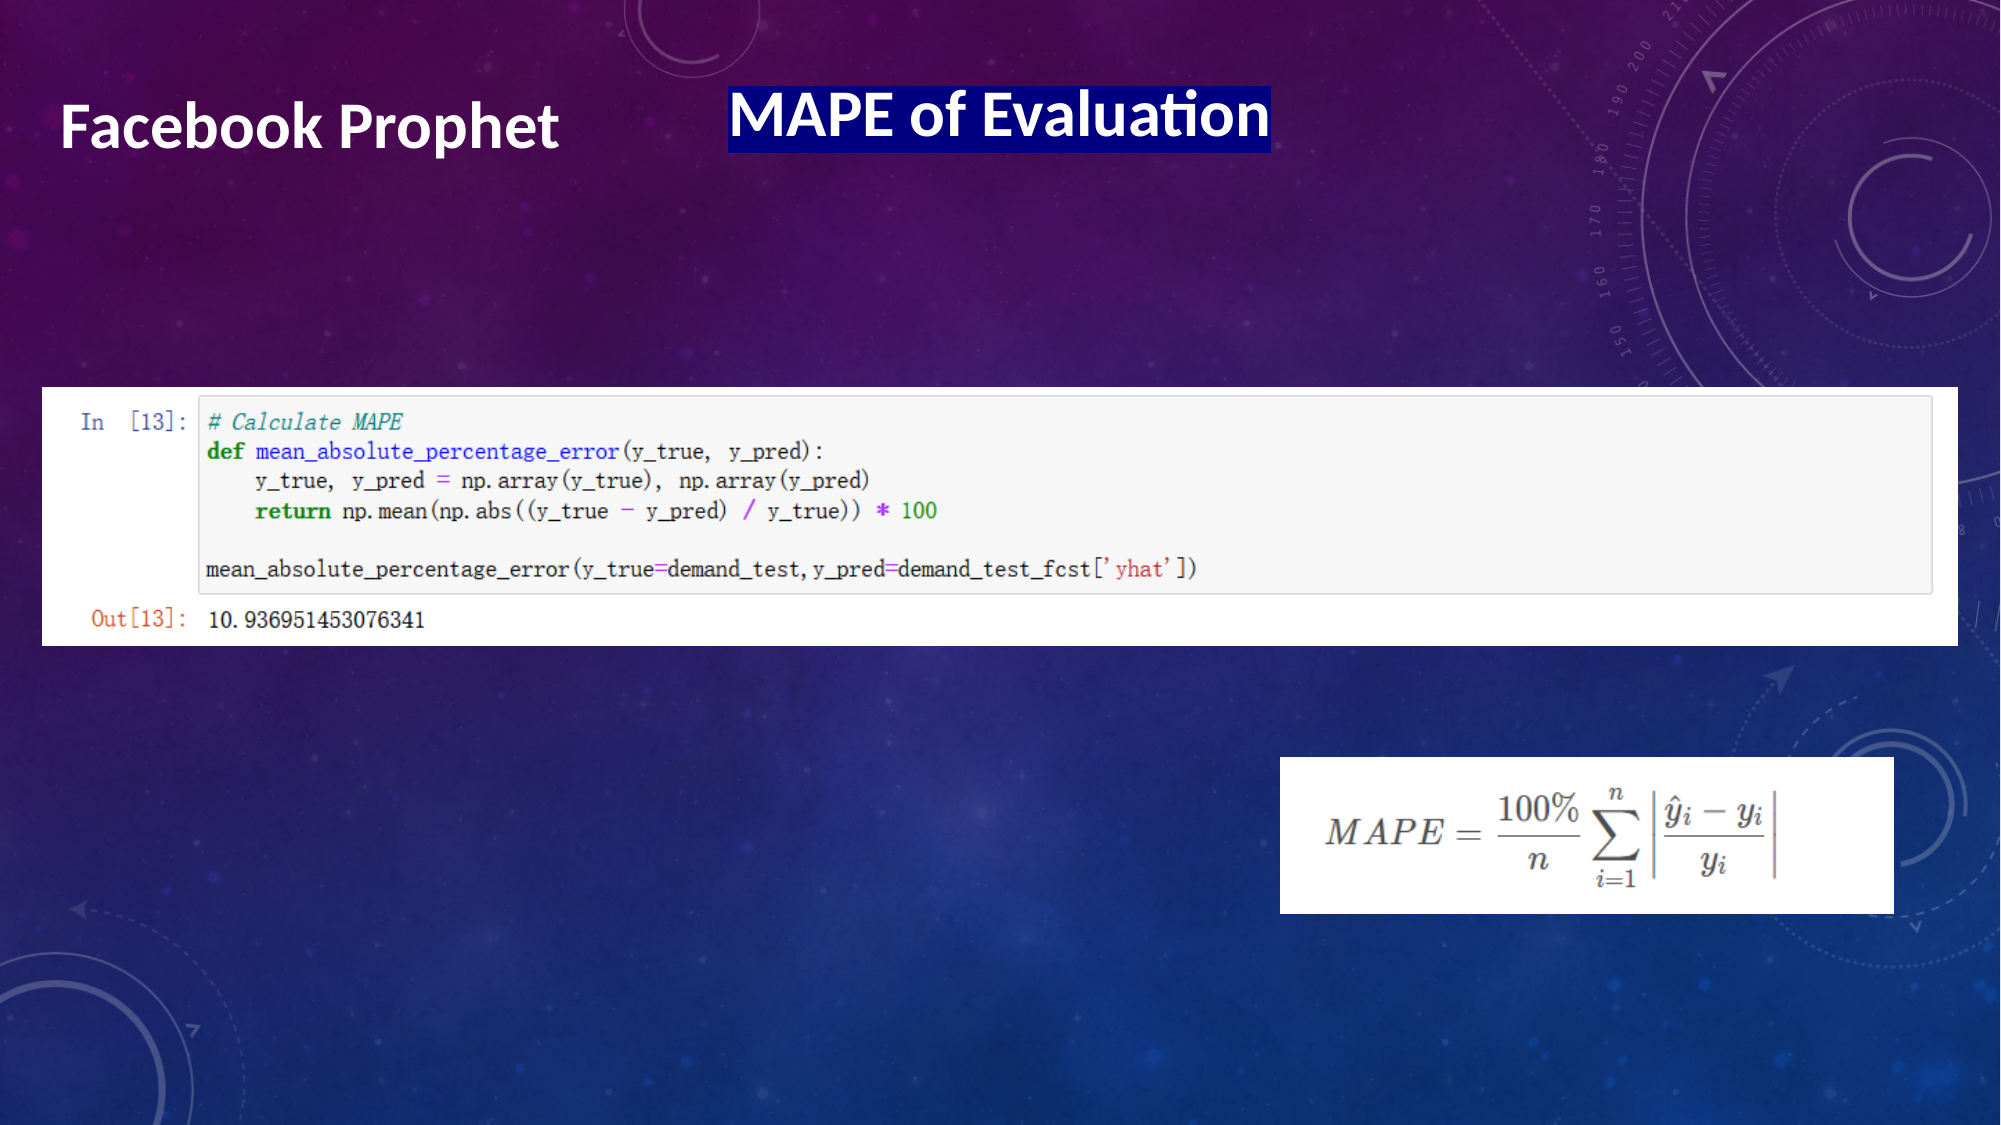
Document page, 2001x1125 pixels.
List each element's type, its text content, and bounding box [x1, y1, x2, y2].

picture [0, 0, 2001, 1125]
text_box MAPE of Evaluation [710, 62, 1289, 157]
text_box Facebook Prophet [46, 74, 604, 170]
